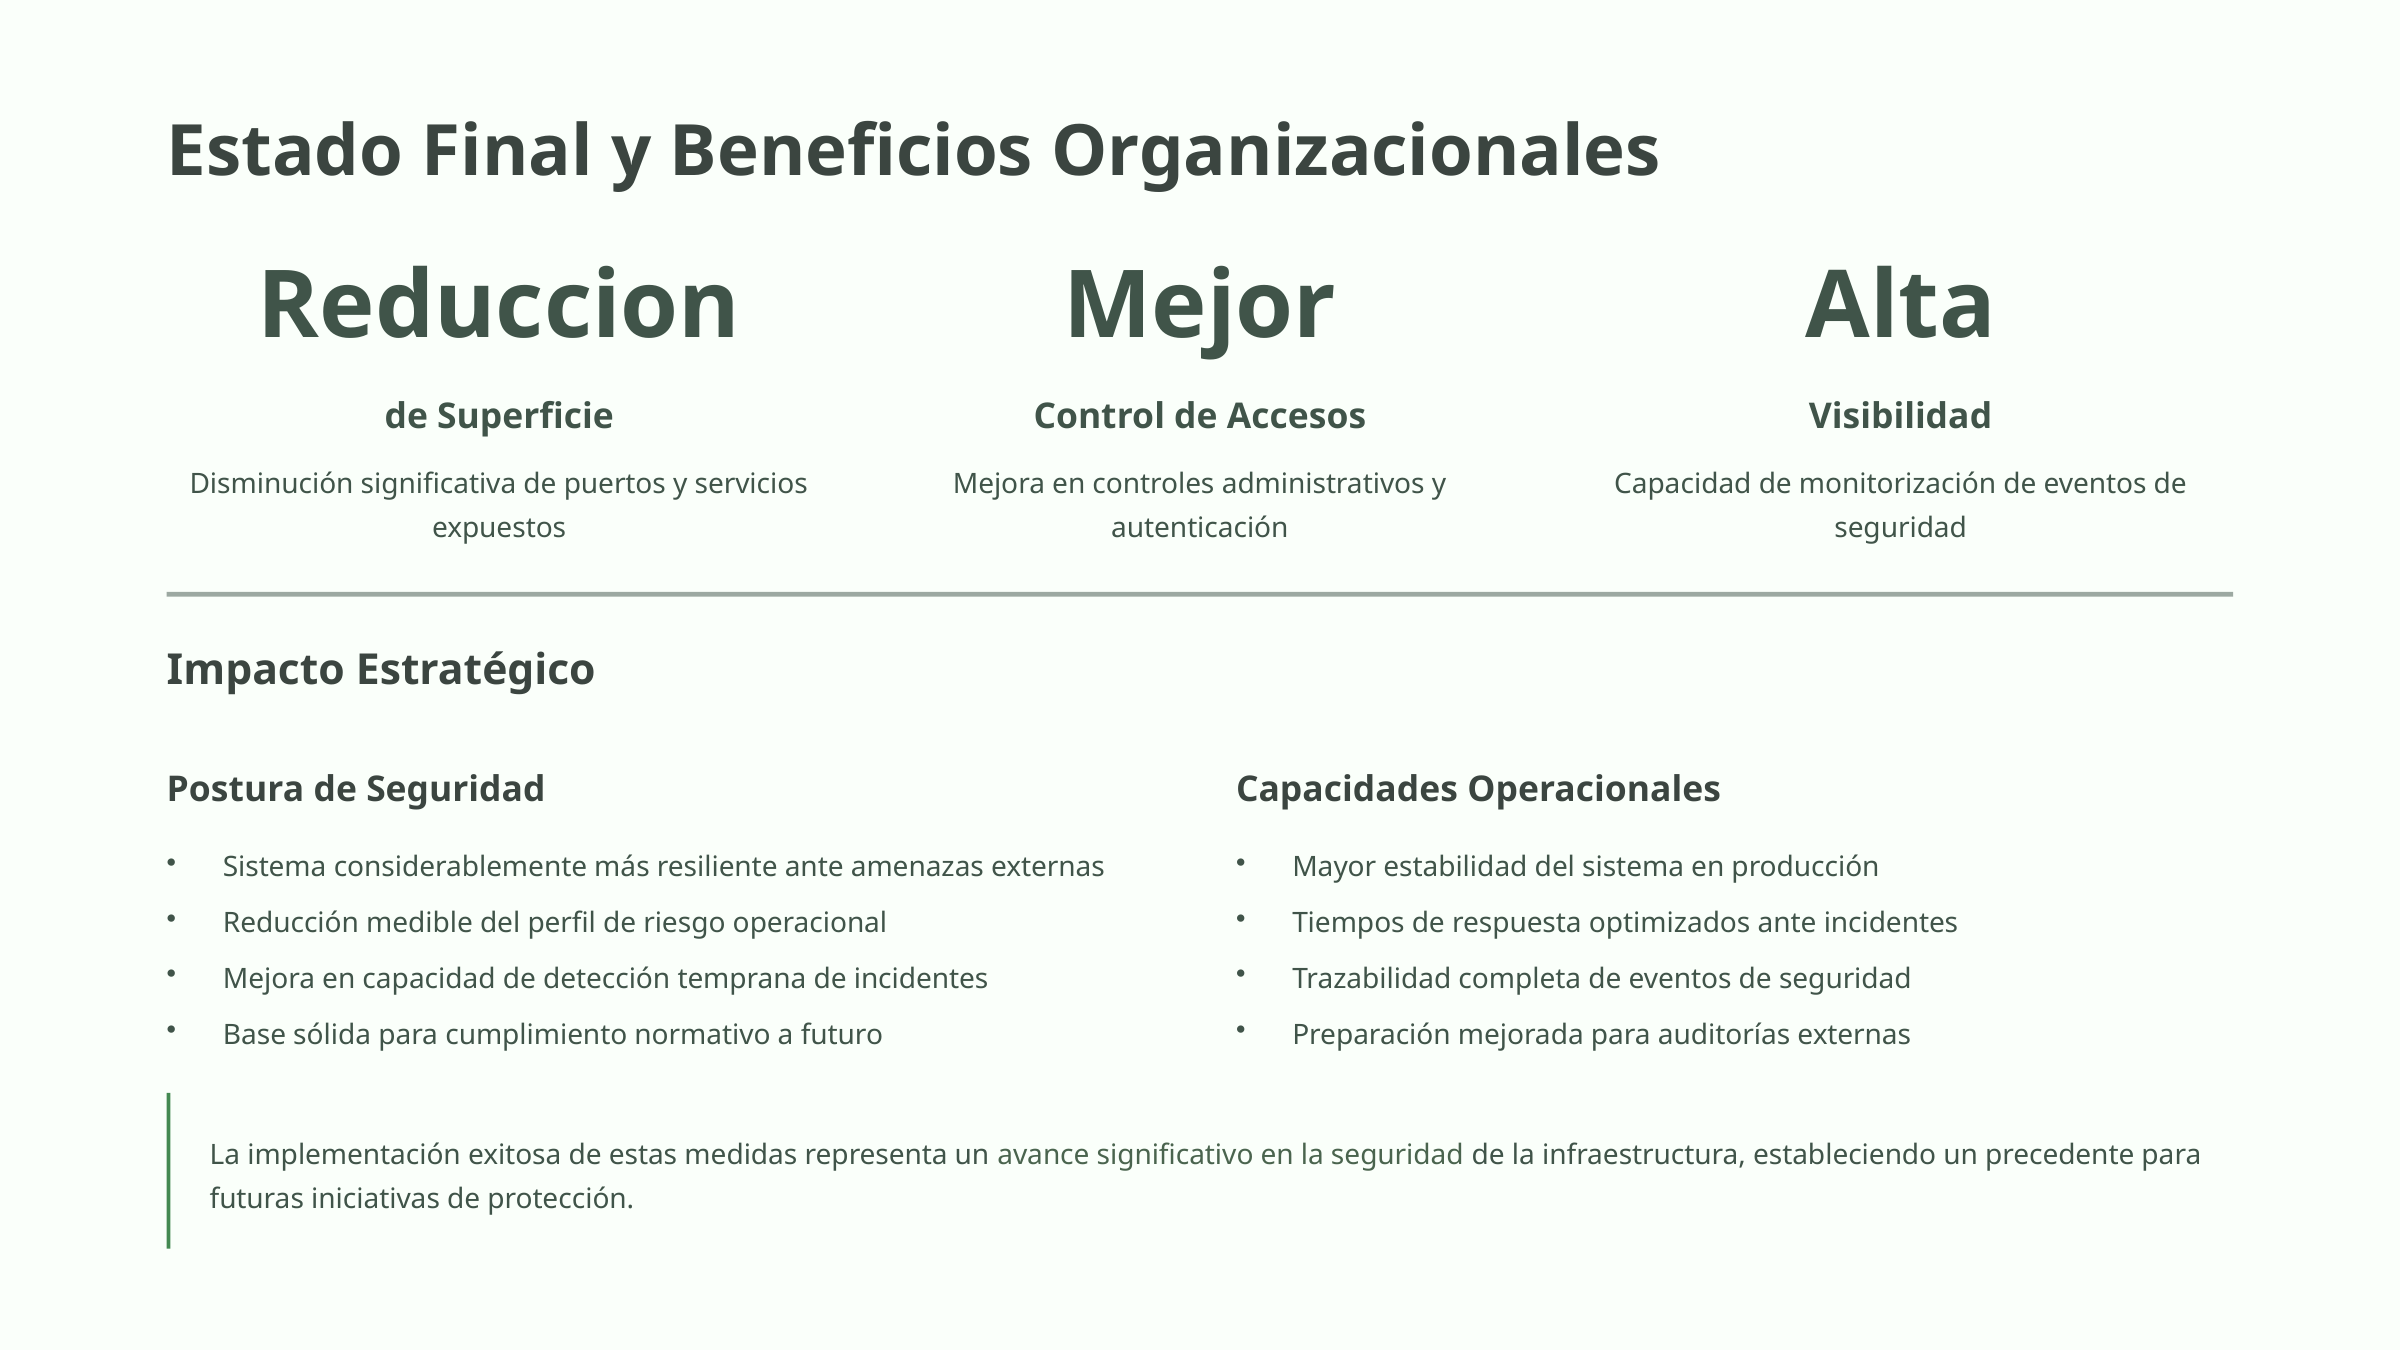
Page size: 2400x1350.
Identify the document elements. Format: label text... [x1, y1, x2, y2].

text_box Reduccion [166, 262, 832, 357]
text_box Preparación mejorada para auditorías externas [1236, 1005, 2235, 1051]
text_box [166, 1092, 171, 1249]
text_box Estado Final y Beneficios Organizacionales [166, 101, 1713, 191]
text_box Mayor estabilidad del sistema en producción [1236, 837, 2235, 884]
text_box Alta [1568, 262, 2234, 357]
text_box Control de Accesos [1021, 392, 1379, 437]
text_box Disminución significativa de puertos y servicios expuestos [166, 453, 832, 546]
text_box Base sólida para cumplimiento normativo a futuro [166, 1005, 1166, 1051]
text_box Sistema considerablemente más resiliente ante amenazas externas [166, 837, 1166, 884]
text_box de Superficie [320, 392, 678, 437]
text_box Mejora en controles administrativos y autenticación [867, 453, 1533, 546]
text_box Reducción medible del perfil de riesgo operacional [166, 893, 1166, 940]
text_box Capacidades Operacionales [1236, 764, 1733, 810]
text_box Trazabilidad completa de eventos de seguridad [1236, 949, 2235, 995]
text_box Mejor [867, 262, 1533, 357]
text_box Postura de Seguridad [166, 764, 556, 810]
text_box [166, 591, 2234, 597]
text_box Impacto Estratégico [166, 639, 609, 694]
text_box Tiempos de respuesta optimizados ante incidentes [1236, 893, 2235, 940]
text_box Visibilidad [1722, 392, 2080, 437]
text_box Capacidad de monitorización de eventos de seguridad [1568, 453, 2234, 546]
text_box Mejora en capacidad de detección temprana de incidentes [166, 949, 1166, 995]
text_box La implementación exitosa de estas medidas representa un avance significativo en la seguridad de la infraestructura, estableciendo un precedente para futuras iniciativas de protección. [209, 1125, 2234, 1217]
